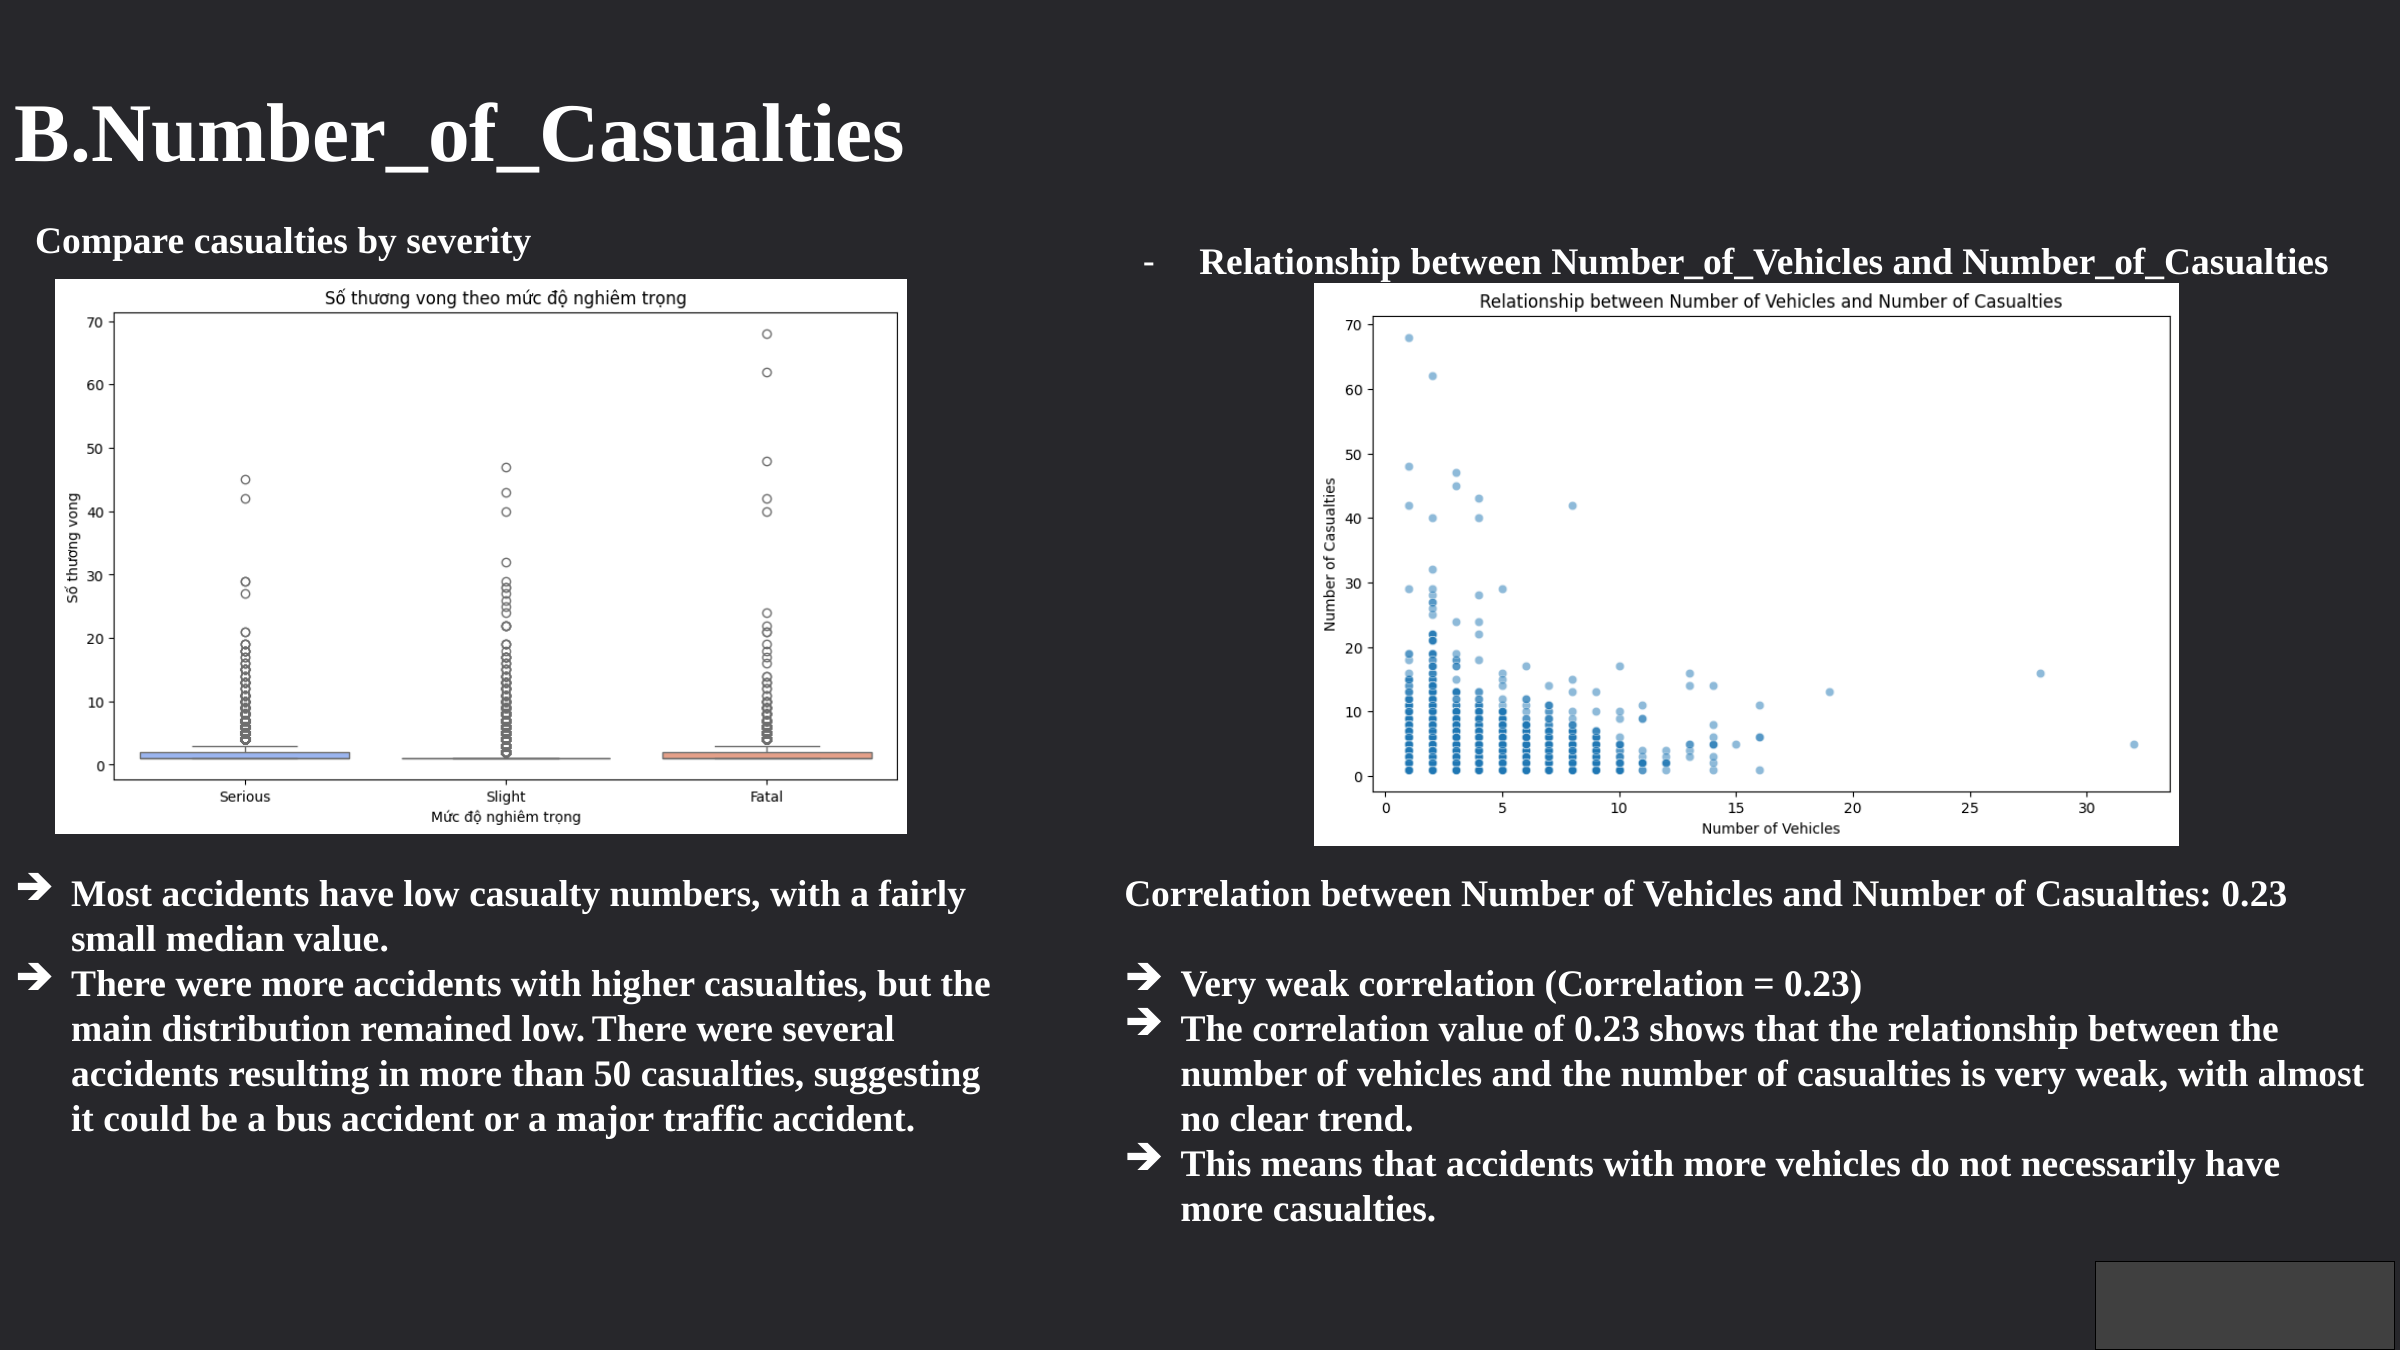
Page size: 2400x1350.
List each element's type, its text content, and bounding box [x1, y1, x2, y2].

picture [55, 279, 907, 834]
text_box Compare casualties by severity [0, 208, 1165, 269]
text_box Correlation between Number of Vehicles and Number of Casualties: 0.23 Very weak correlation (Correlation = 0.23) The correlation value of 0.23 shows that the relationship between the number of vehicles and the number of casualties is very weak, with almost no clear trend. This means that accidents with more vehicles do not necessarily have more casualties. [1109, 861, 2384, 1237]
text_box B.Number_of_Casualties [0, 70, 1200, 186]
text_box Relationship between Number_of_Vehicles and Number_of_Casualties [1128, 229, 2400, 290]
picture [1314, 283, 2179, 846]
text_box Most accidents have low casualty numbers, with a fairly small median value. There were more accidents with higher casualties, but the main distribution remained low. There were several accidents resulting in more than 50 casualties, suggesting it could be a bus accident or a major traffic accident. [0, 861, 1009, 1147]
text_box [2095, 1261, 2395, 1350]
